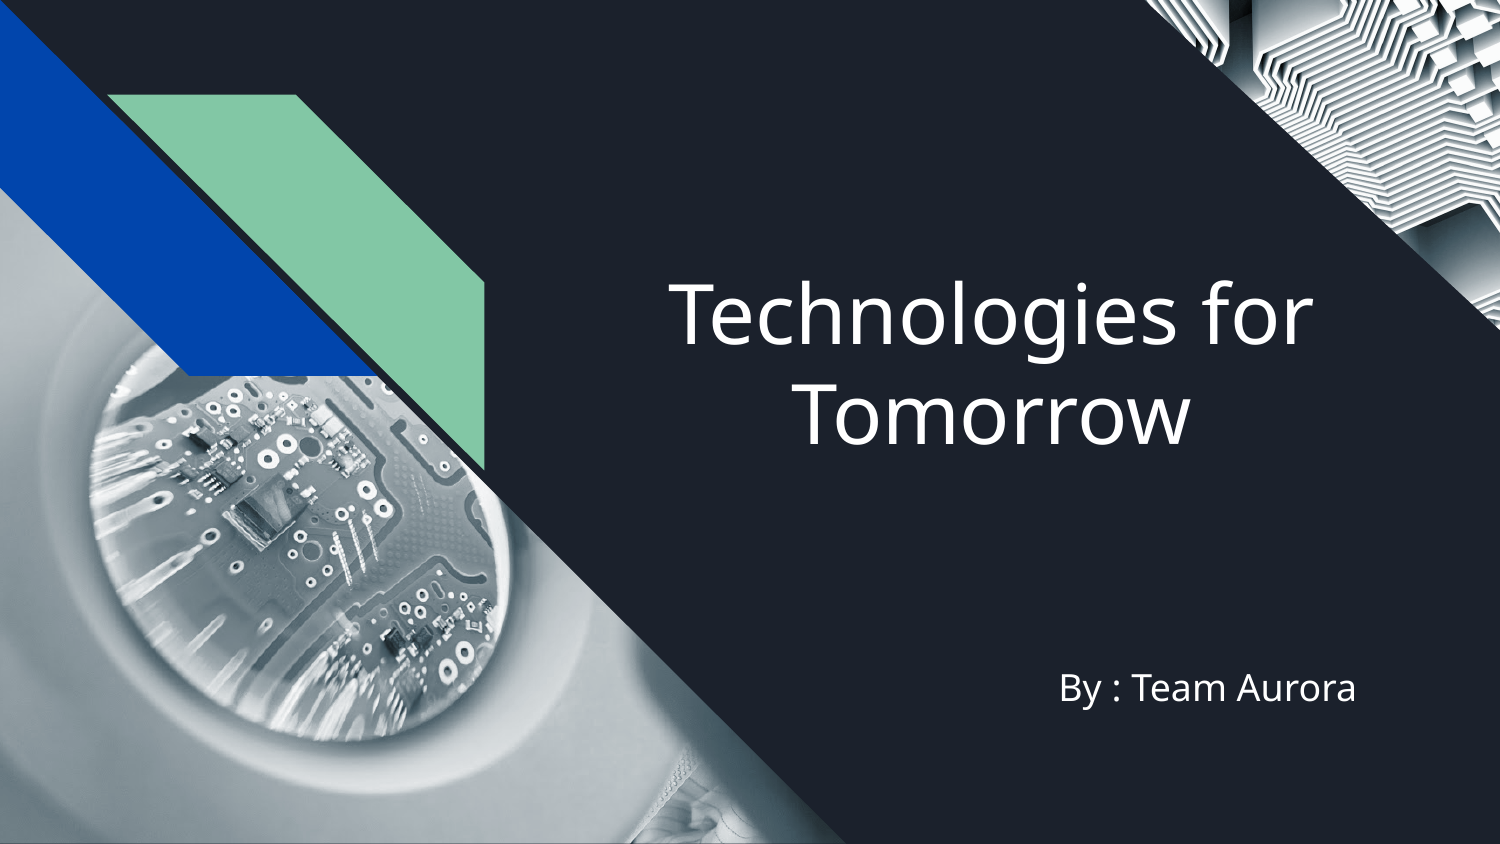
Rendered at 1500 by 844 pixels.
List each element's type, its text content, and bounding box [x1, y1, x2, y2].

title Technologies for Tomorrow [580, 246, 1404, 506]
picture [0, 189, 847, 844]
subtitle By : Team Aurora [1043, 641, 1500, 725]
picture [1144, 0, 1500, 331]
